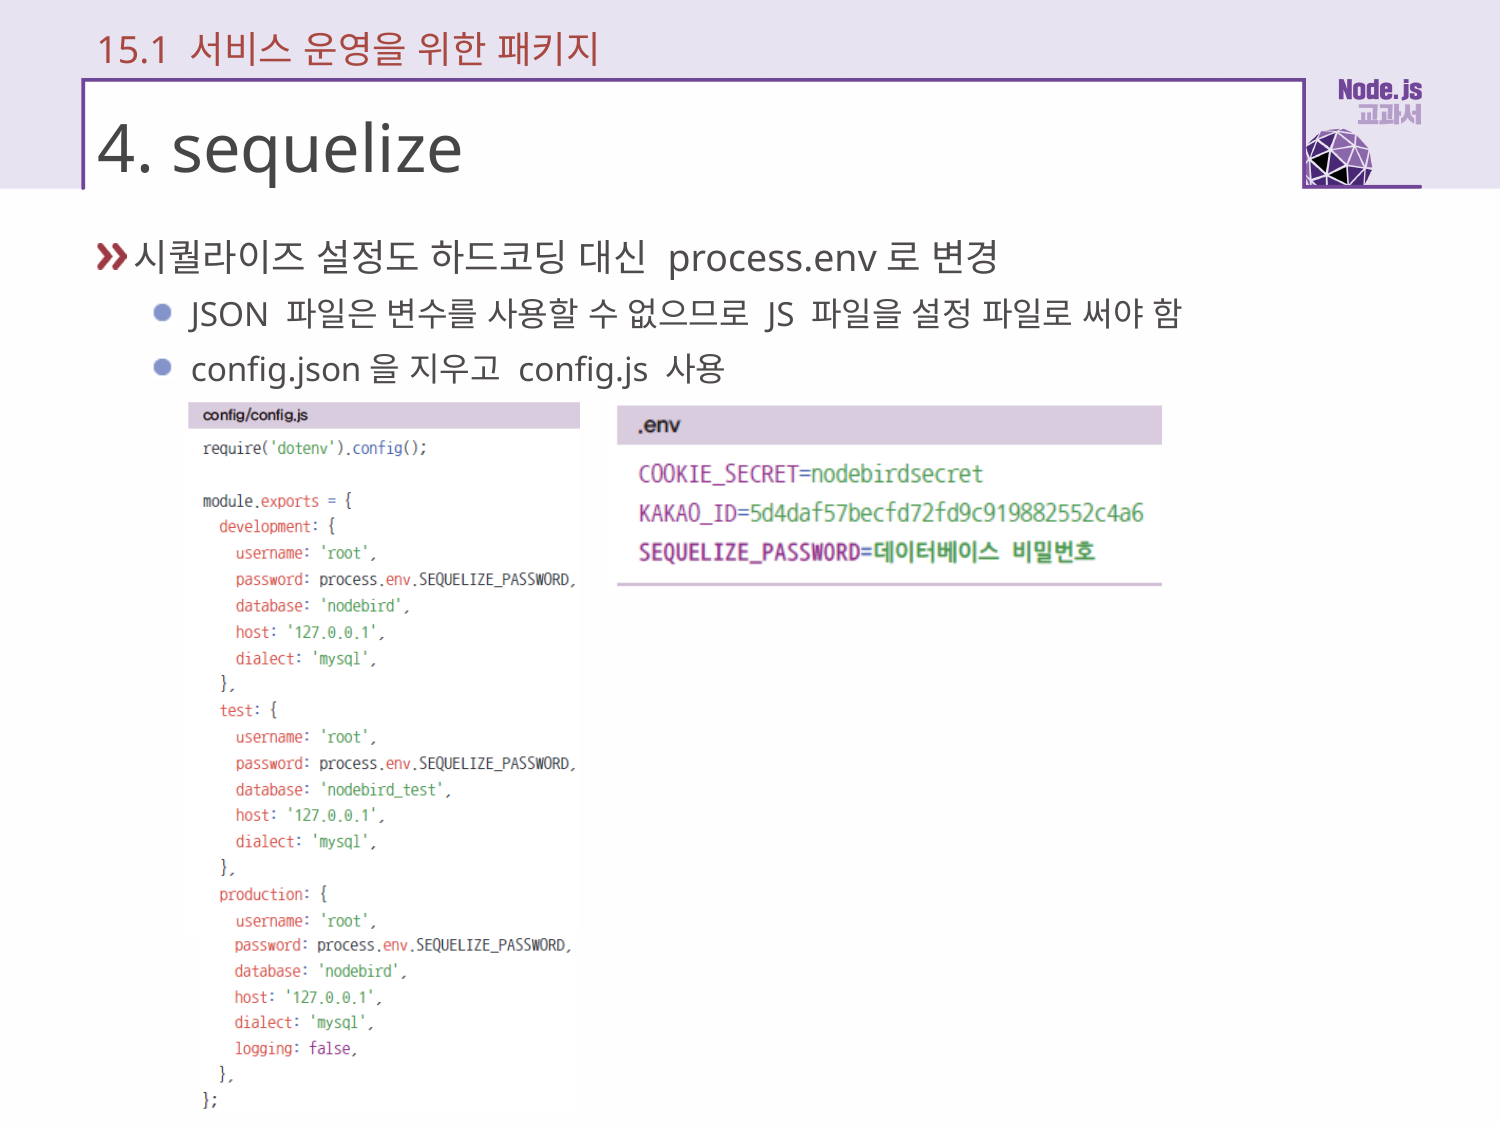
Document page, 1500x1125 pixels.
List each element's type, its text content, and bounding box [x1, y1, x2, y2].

list 시퀄라이즈 설정도 하드코딩 대신 process.env로 변경 JSON 파일은 변수를 사용할 수 없으므로 JS 파일을 설정 파일로 써야 함 config.json을 지우고 config.js 사용 [81, 222, 1412, 1037]
text_box 15.1 서비스 운영을 위한 패키지 [81, 14, 807, 62]
title 4. sequelize [82, 61, 1413, 193]
picture [0, 0, 1500, 1125]
